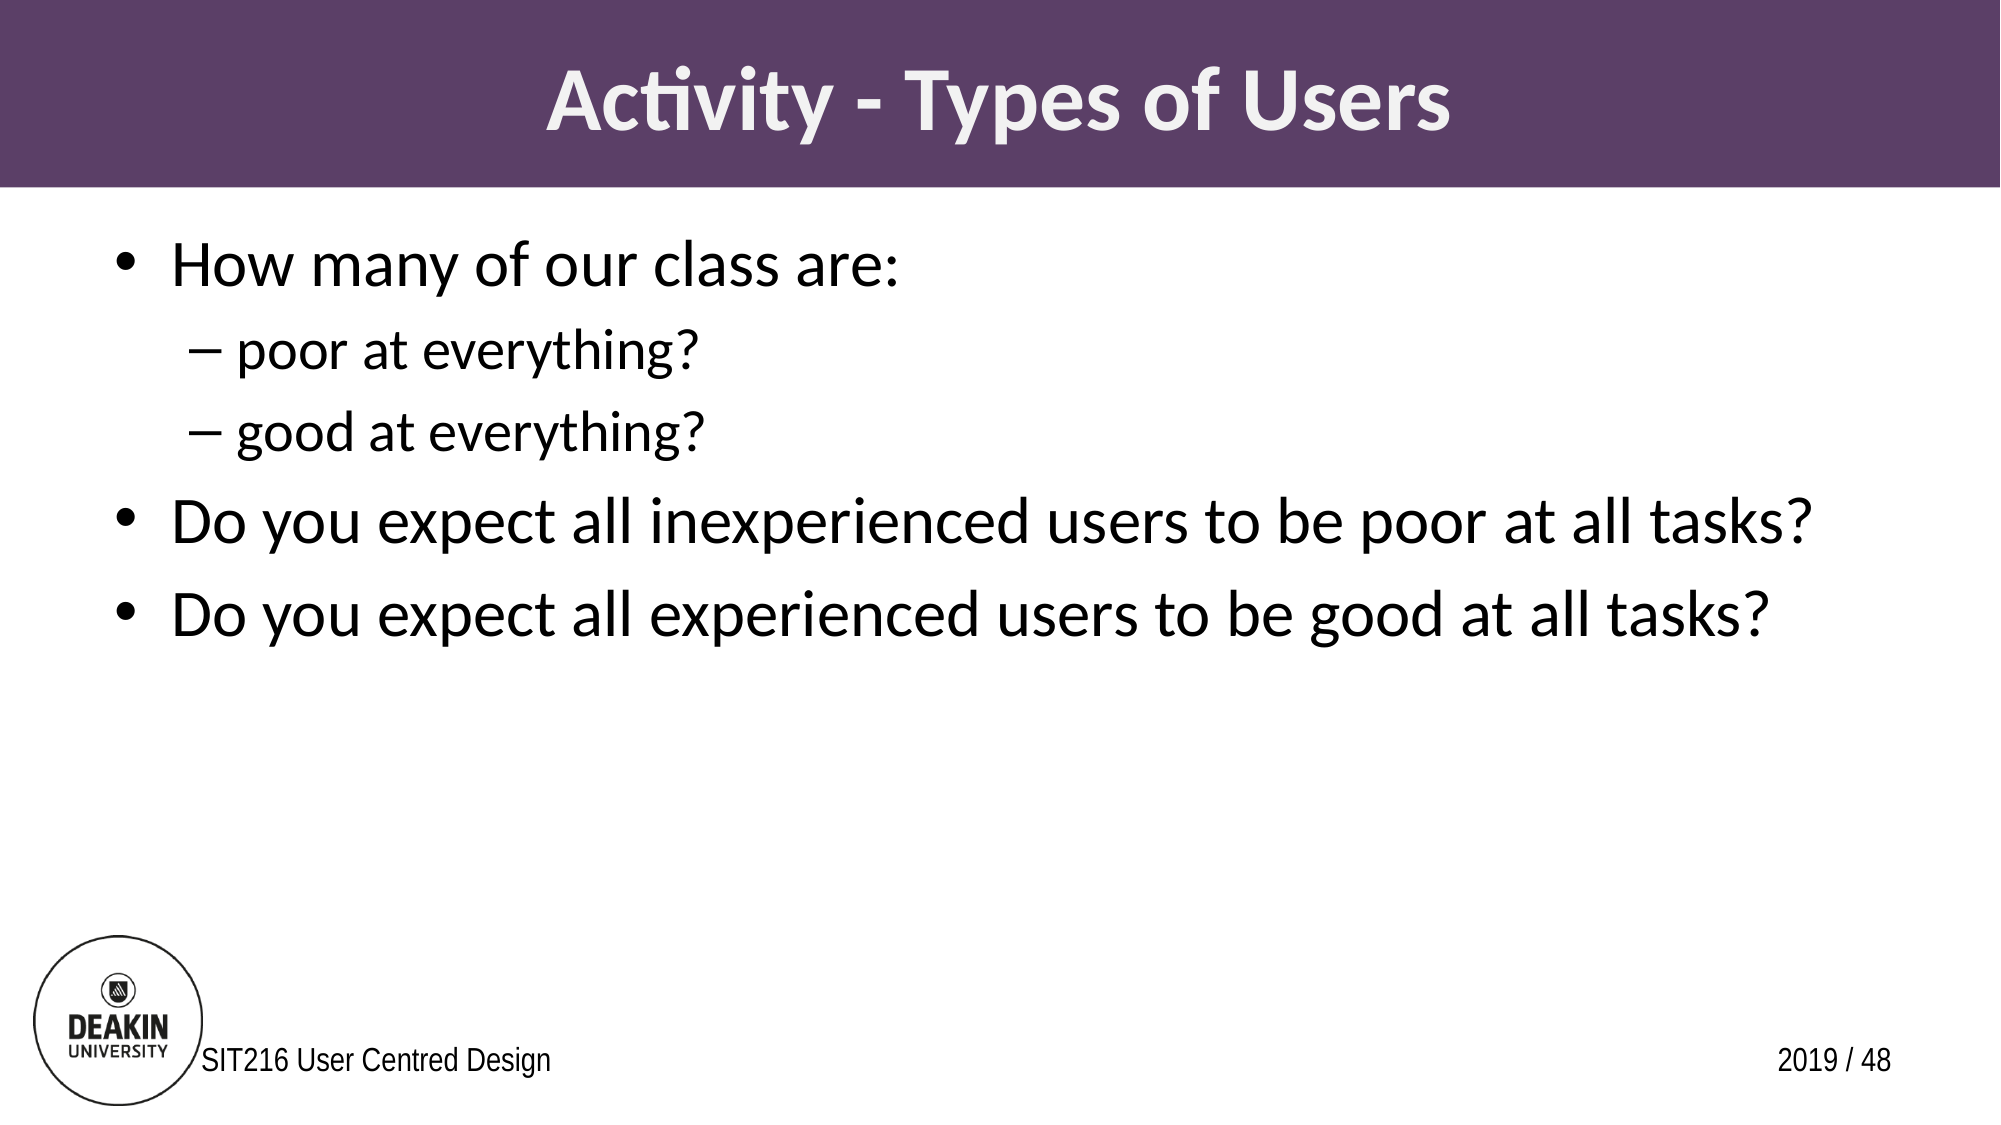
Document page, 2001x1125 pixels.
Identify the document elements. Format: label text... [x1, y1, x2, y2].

list How many of our class are: poor at everything? good at everything? Do you expect all inexperienced users to be poor at all tasks? Do you expect all experienced users to be good at all tasks? [99, 212, 1900, 1005]
title Activity - Types of Users [0, 0, 2000, 188]
picture [33, 935, 203, 1106]
